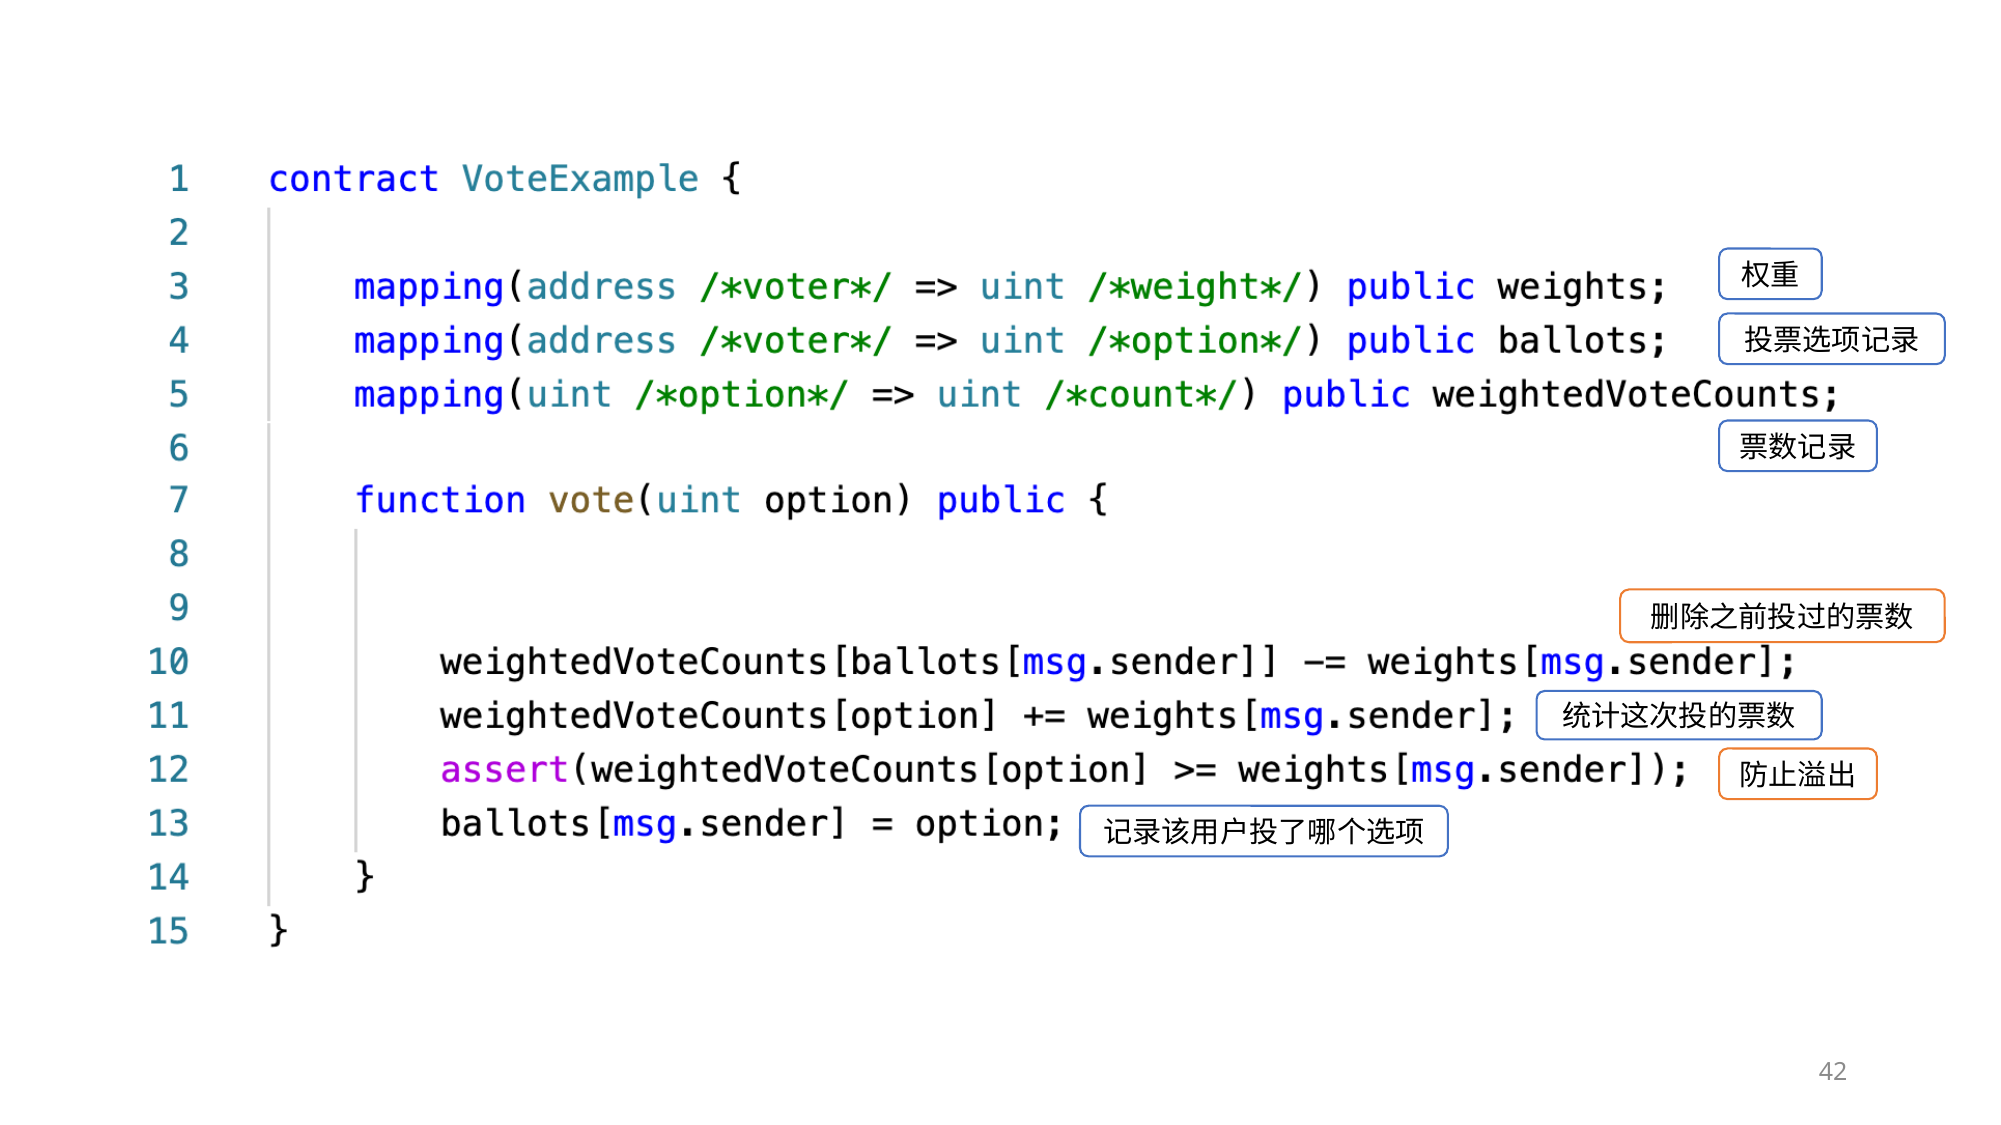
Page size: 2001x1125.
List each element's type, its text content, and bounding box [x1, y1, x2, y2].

text_box 防止溢出 [1864, 747, 1878, 801]
text_box 投票选项记录 [1864, 312, 1946, 366]
text_box 删除之前投过的票数 [1864, 588, 1946, 644]
picture [118, 133, 1864, 959]
text_box 票数记录 [1864, 419, 1878, 473]
slide_number 42 [1412, 1042, 1863, 1103]
